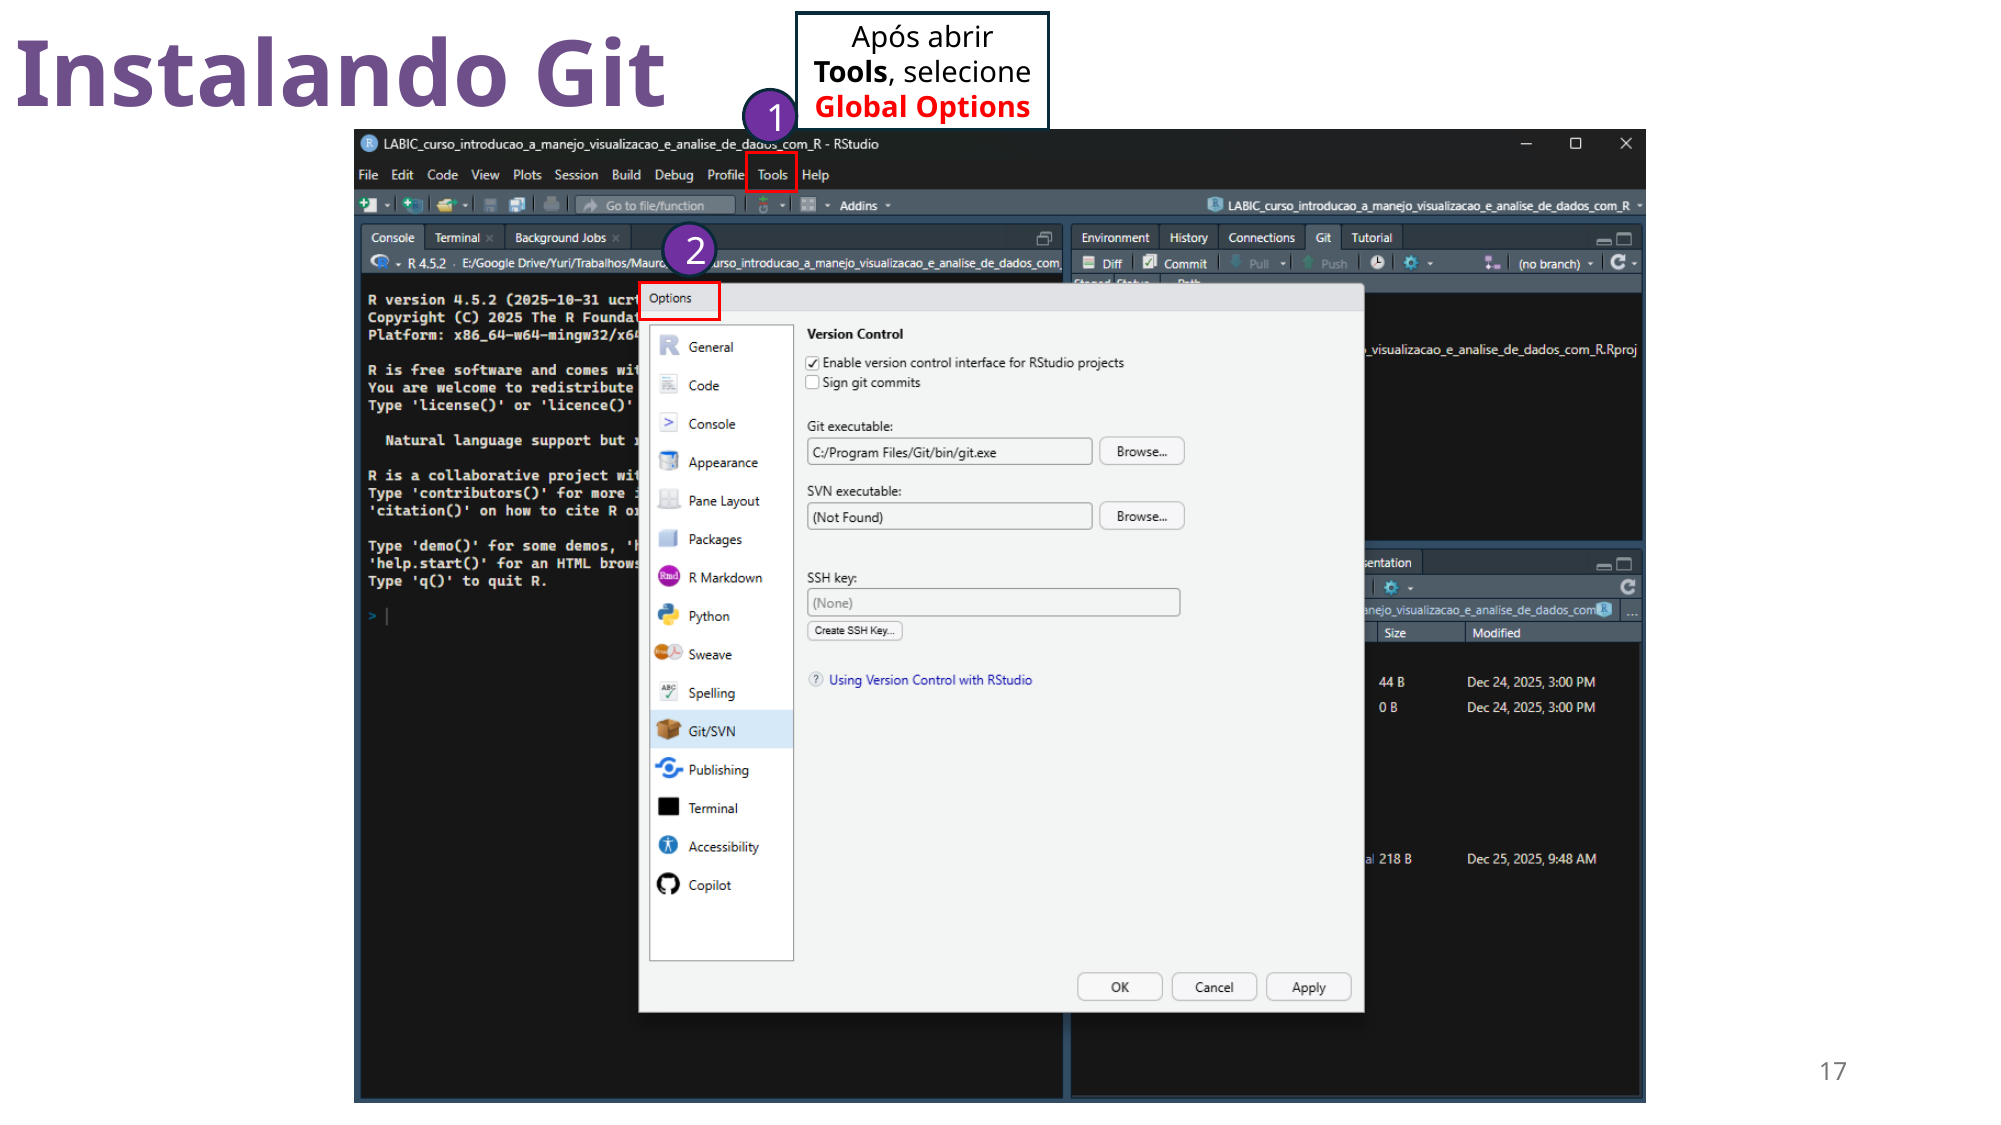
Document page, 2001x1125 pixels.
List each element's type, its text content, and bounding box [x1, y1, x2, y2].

slide_number 17 [1647, 1042, 1863, 1103]
text_box Após abrir Tools, selecione Global Options [795, 11, 1050, 128]
title Instalando Git [0, 0, 906, 153]
text_box 1 [741, 87, 799, 128]
picture [353, 128, 1647, 1103]
